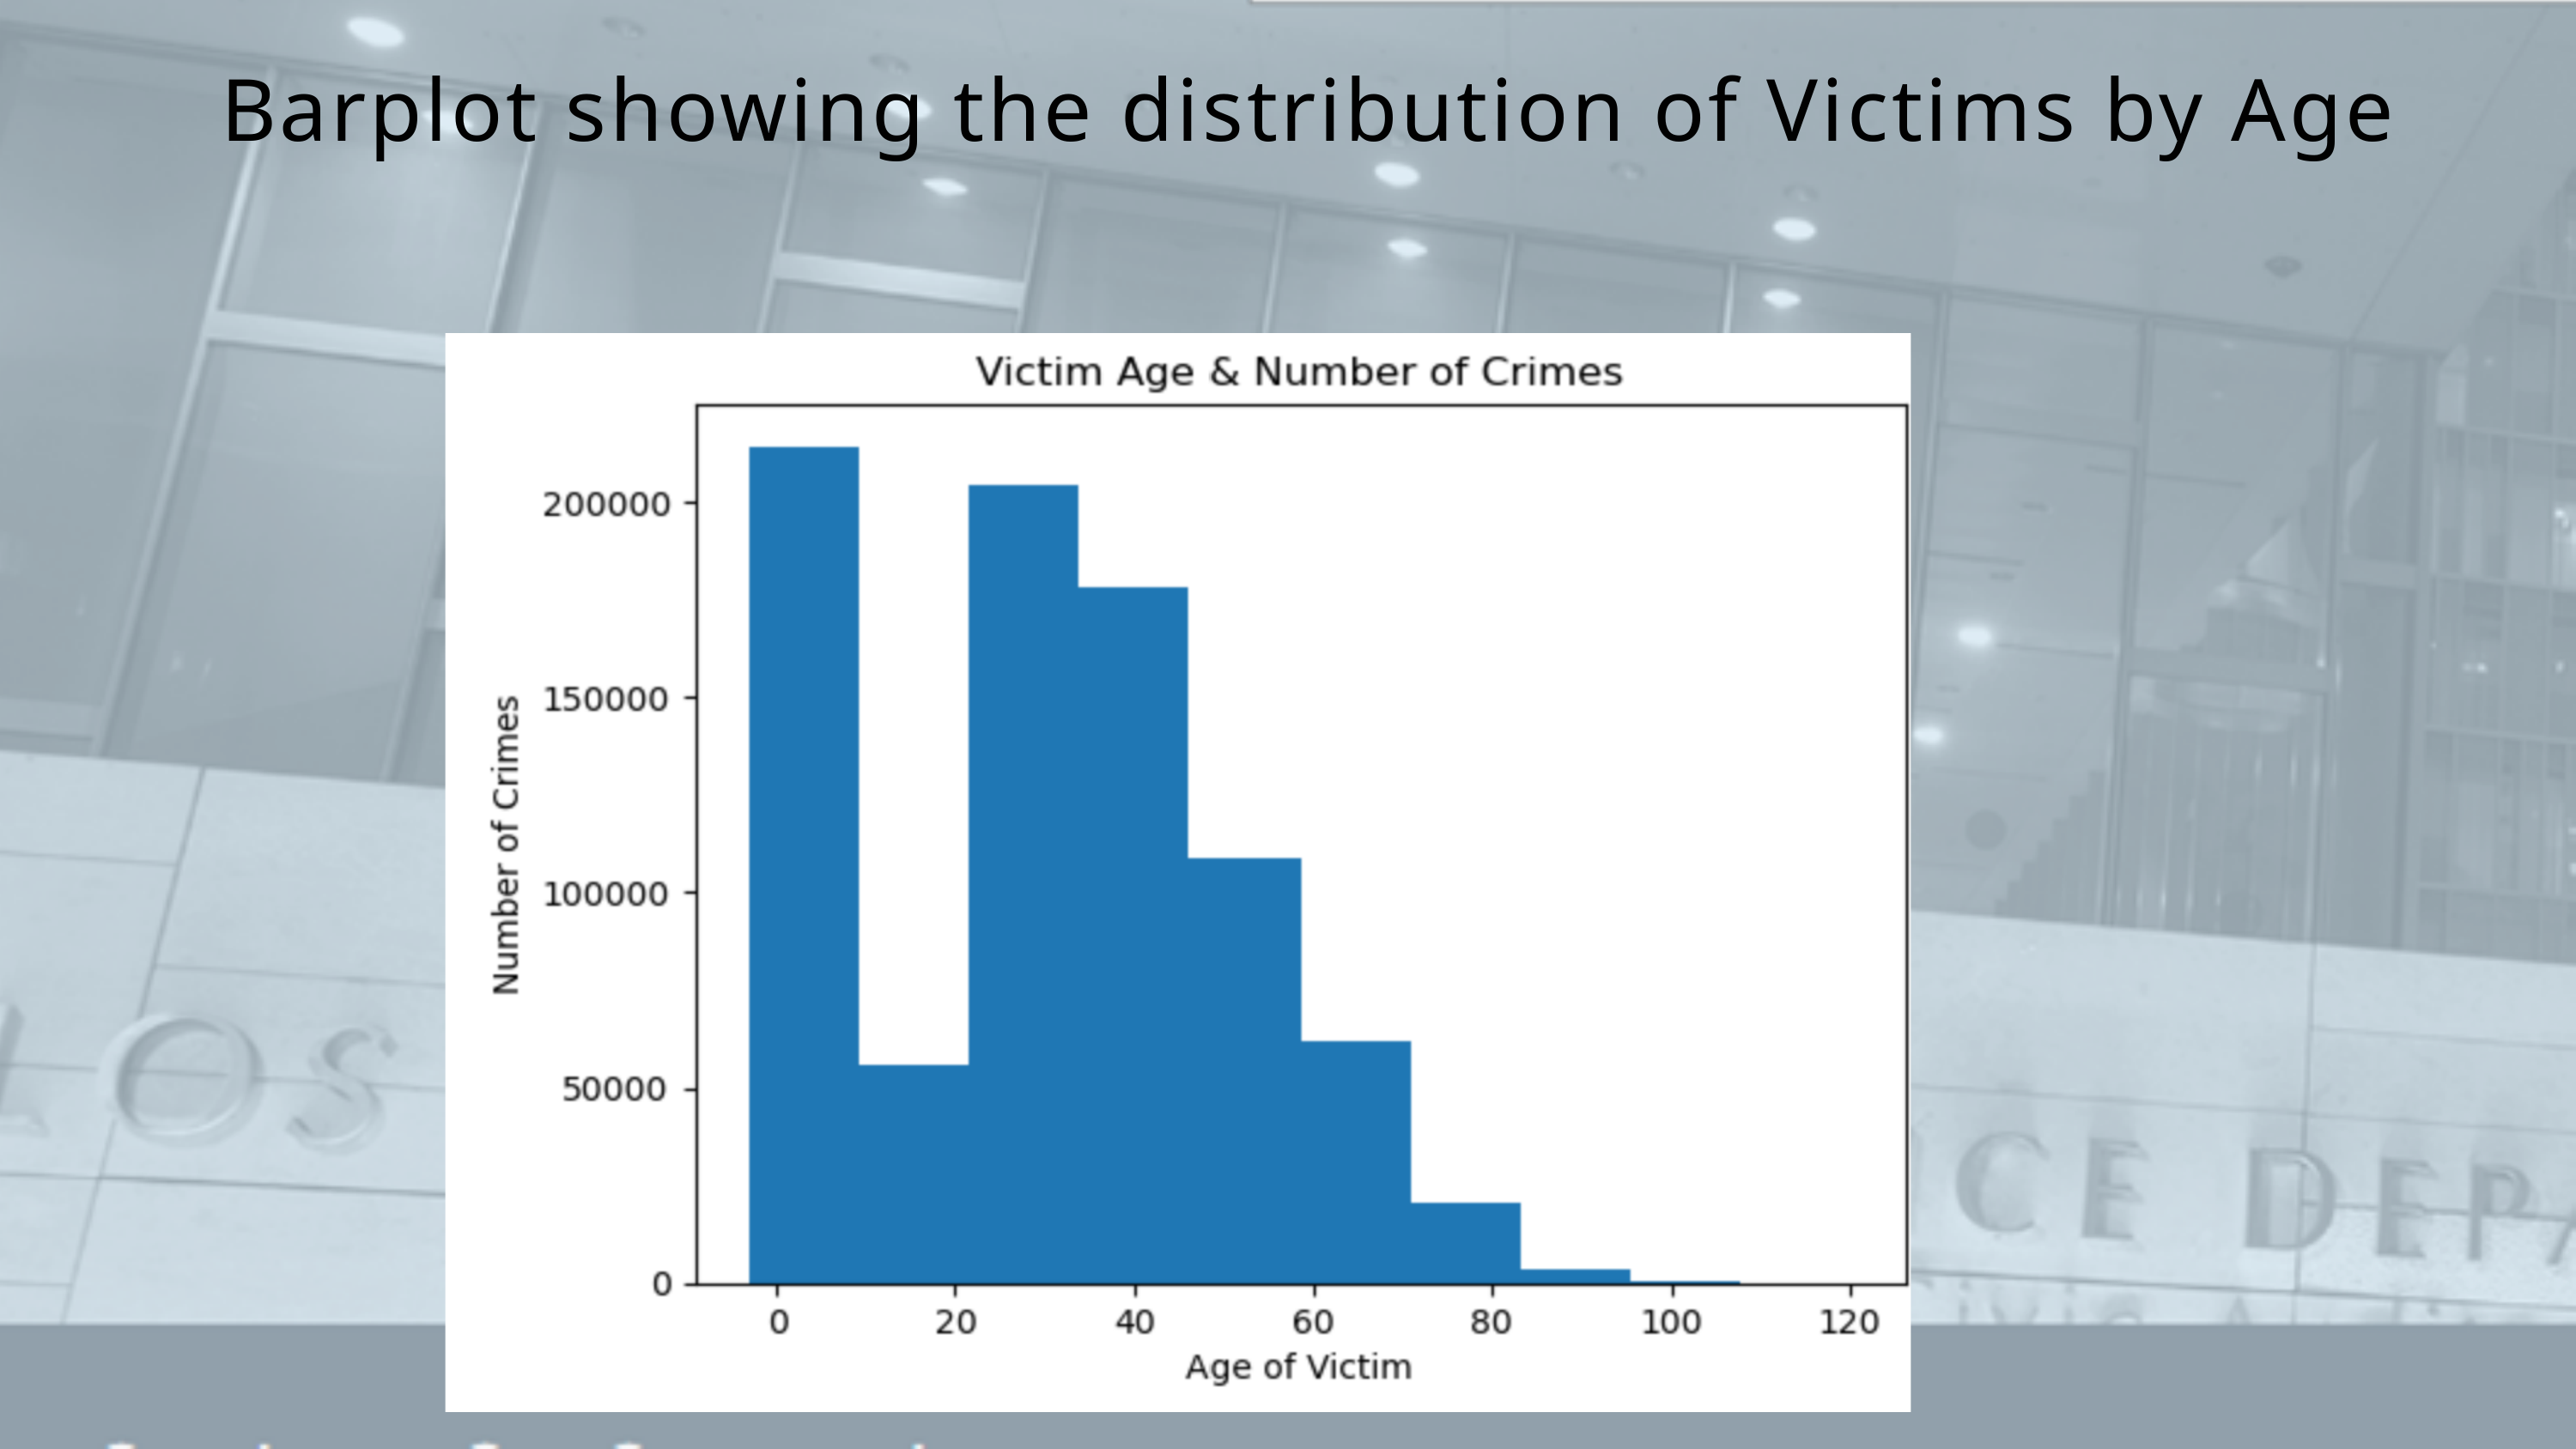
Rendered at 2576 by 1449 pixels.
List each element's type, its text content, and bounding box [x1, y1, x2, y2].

picture [445, 333, 1911, 1413]
text_box Barplot showing the distribution of Victims by Age [161, 49, 2458, 165]
text_box [0, 0, 2576, 1449]
